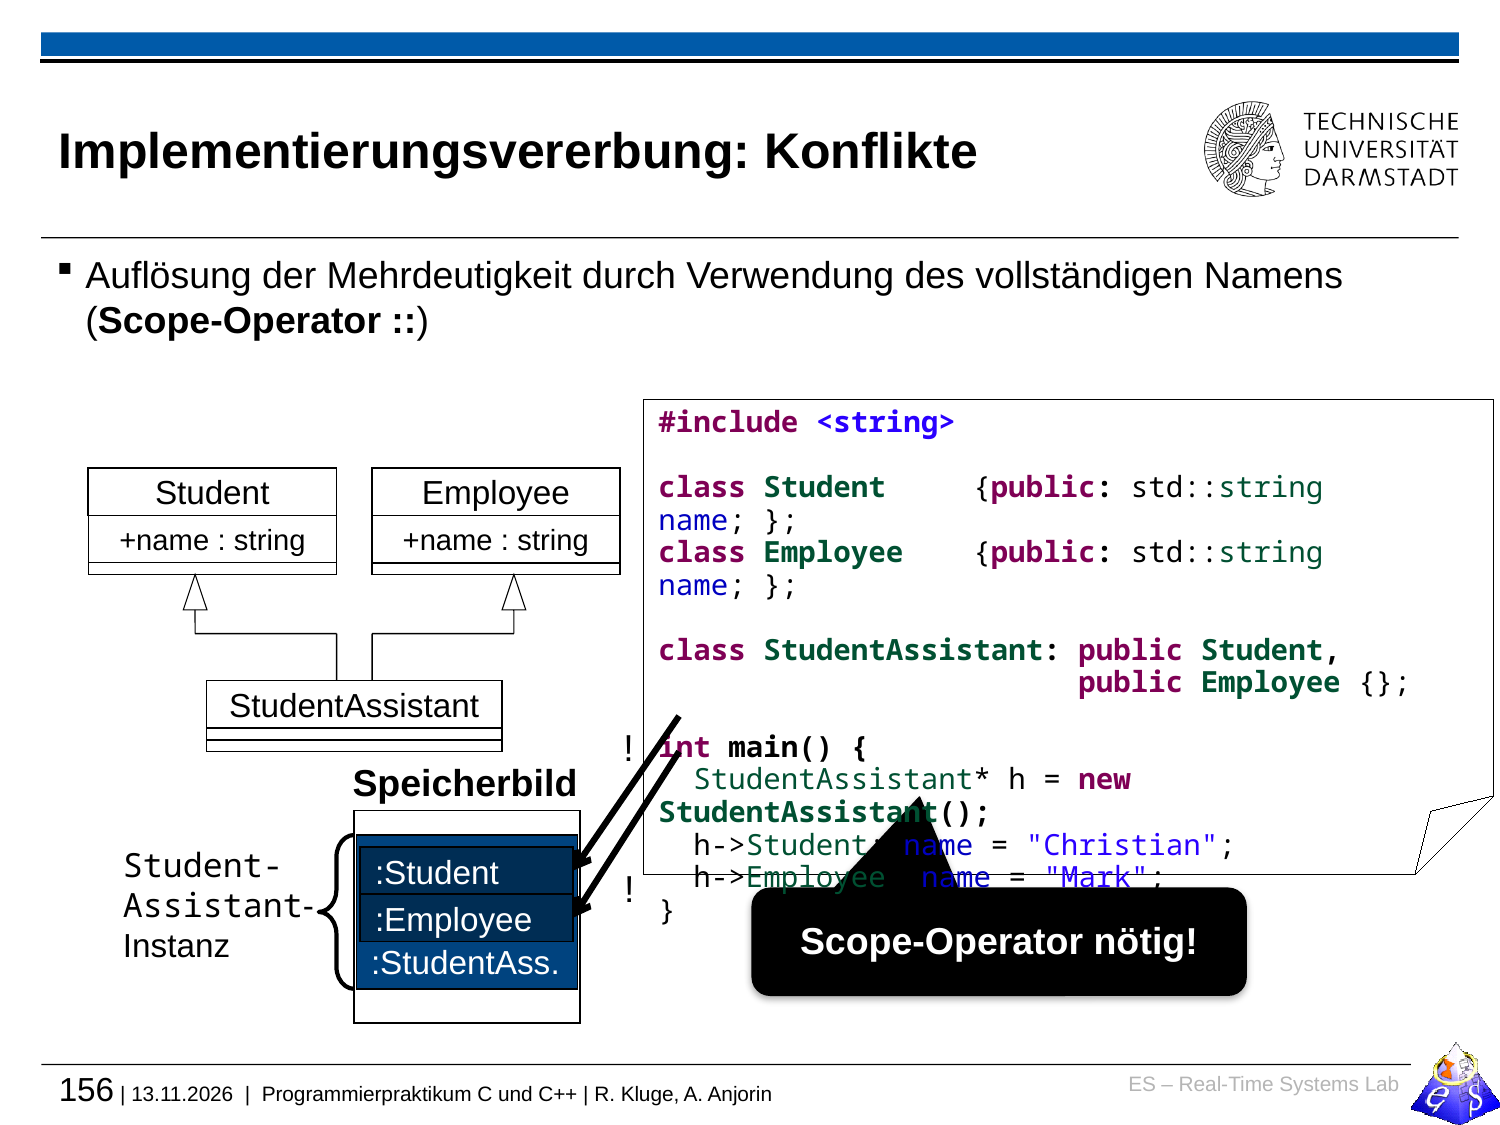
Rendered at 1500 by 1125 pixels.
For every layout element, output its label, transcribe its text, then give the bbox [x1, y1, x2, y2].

text_box [206, 739, 503, 752]
text_box [372, 563, 620, 575]
picture [1187, 84, 1483, 214]
list Auflösung der Mehrdeutigkeit durch Verwendung des vollständigen Namens (Scope-Operator ::) [41, 243, 1376, 386]
text_box [183, 574, 207, 610]
picture [1411, 1041, 1500, 1125]
text_box StudentAssistant [206, 680, 503, 728]
text_box Student [88, 467, 337, 515]
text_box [114, 755, 595, 1024]
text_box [572, 751, 680, 918]
text_box [88, 562, 337, 575]
title Implementierungsvererbung: Konflikte [58, 80, 1187, 218]
text_box [502, 574, 526, 610]
text_box #include <string> class Student {public: std::string name; }; class Employee {public: std::string name; }; class StudentAssistant: public Student, public Employee {}; int main() { StudentAssistant* h = new StudentAssistant(); h->Student::name = "Christian"; h->Employee::name = "Mark"; } [643, 399, 1494, 875]
text_box [206, 728, 503, 739]
text_box Employee [372, 467, 620, 515]
text_box Scope-Operator nötig! [751, 875, 1247, 997]
text_box +name : string [372, 515, 620, 563]
text_box +name : string [88, 515, 337, 562]
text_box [572, 715, 680, 751]
